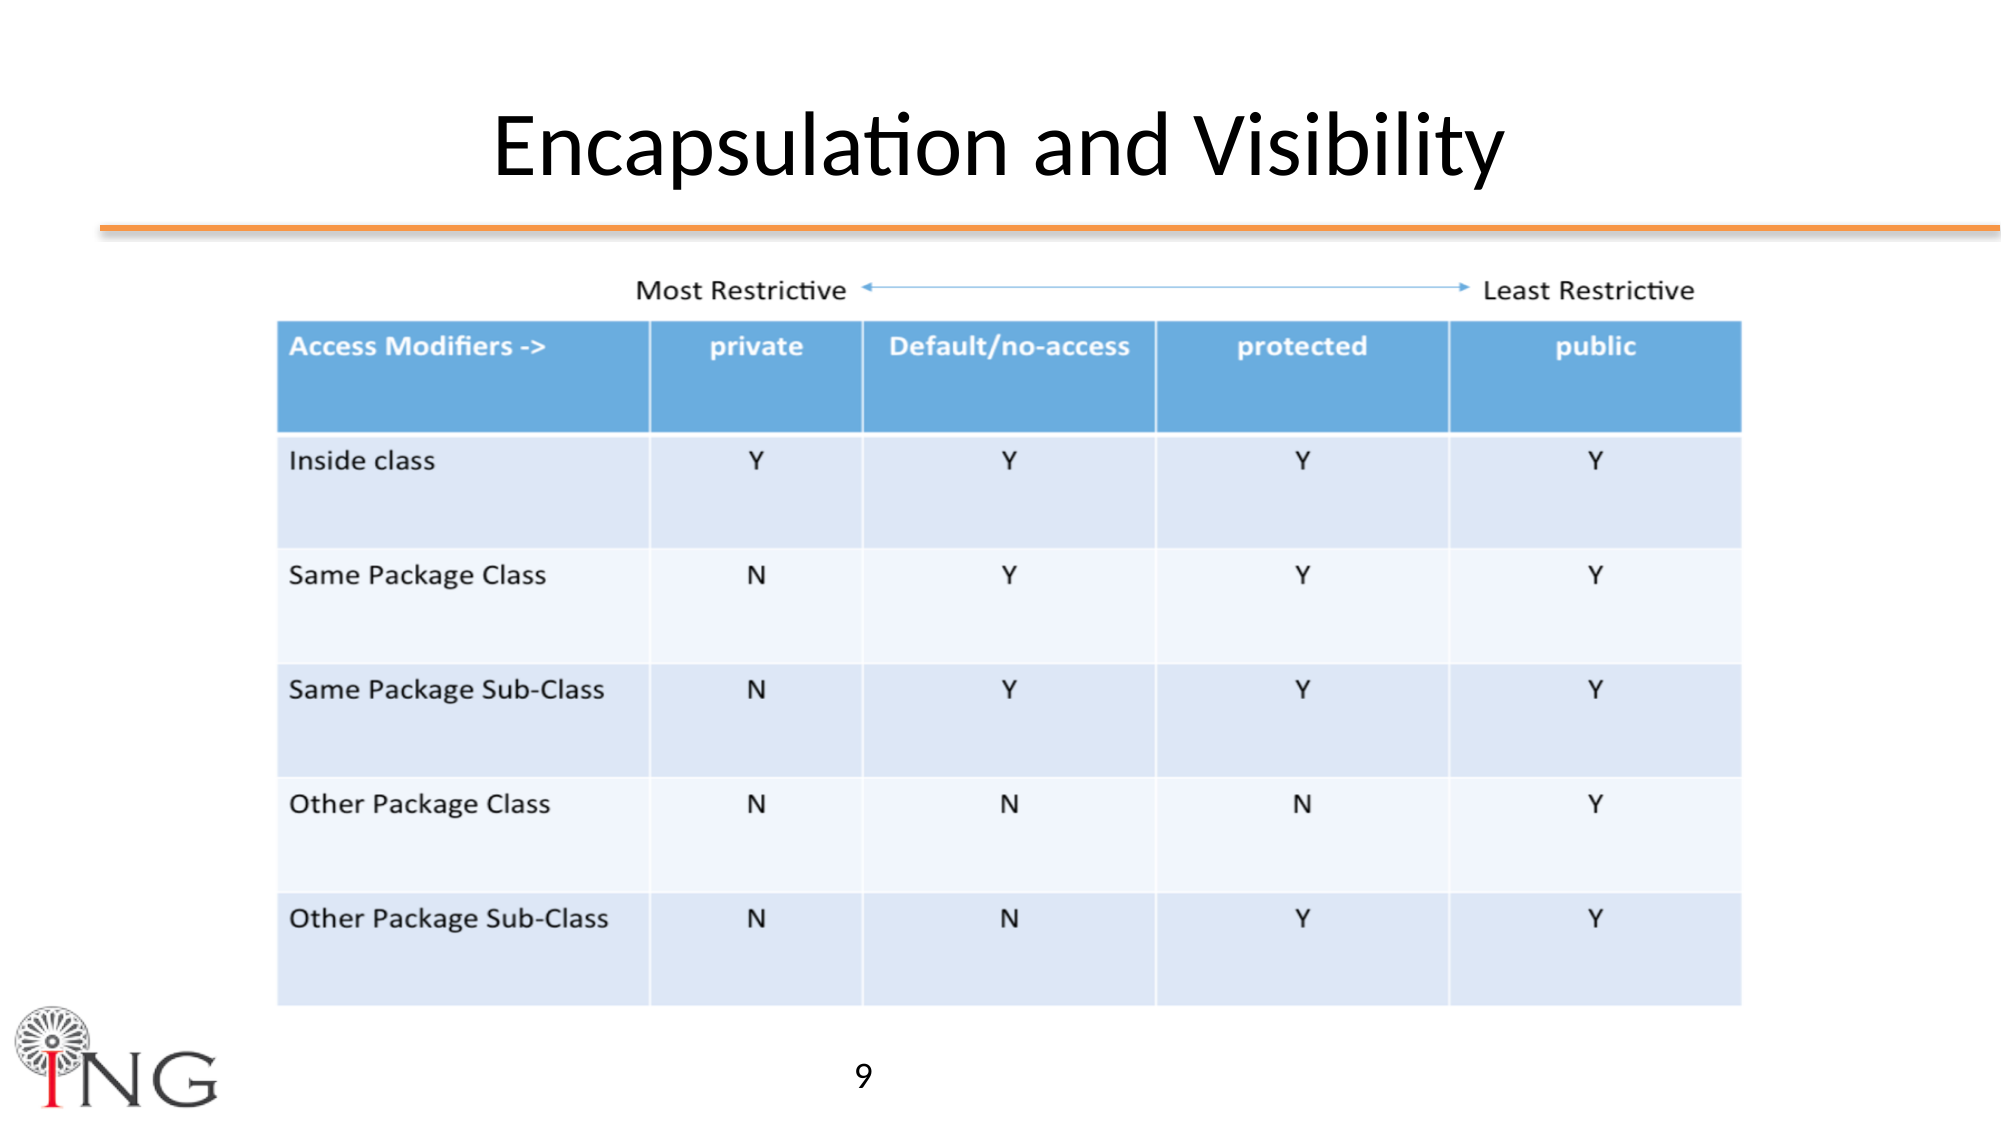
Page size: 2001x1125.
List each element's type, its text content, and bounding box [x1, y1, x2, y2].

title Encapsulation and Visibility [99, 45, 1900, 233]
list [248, 266, 1752, 1010]
slide_number 9 [839, 1043, 1900, 1104]
picture [0, 987, 244, 1125]
